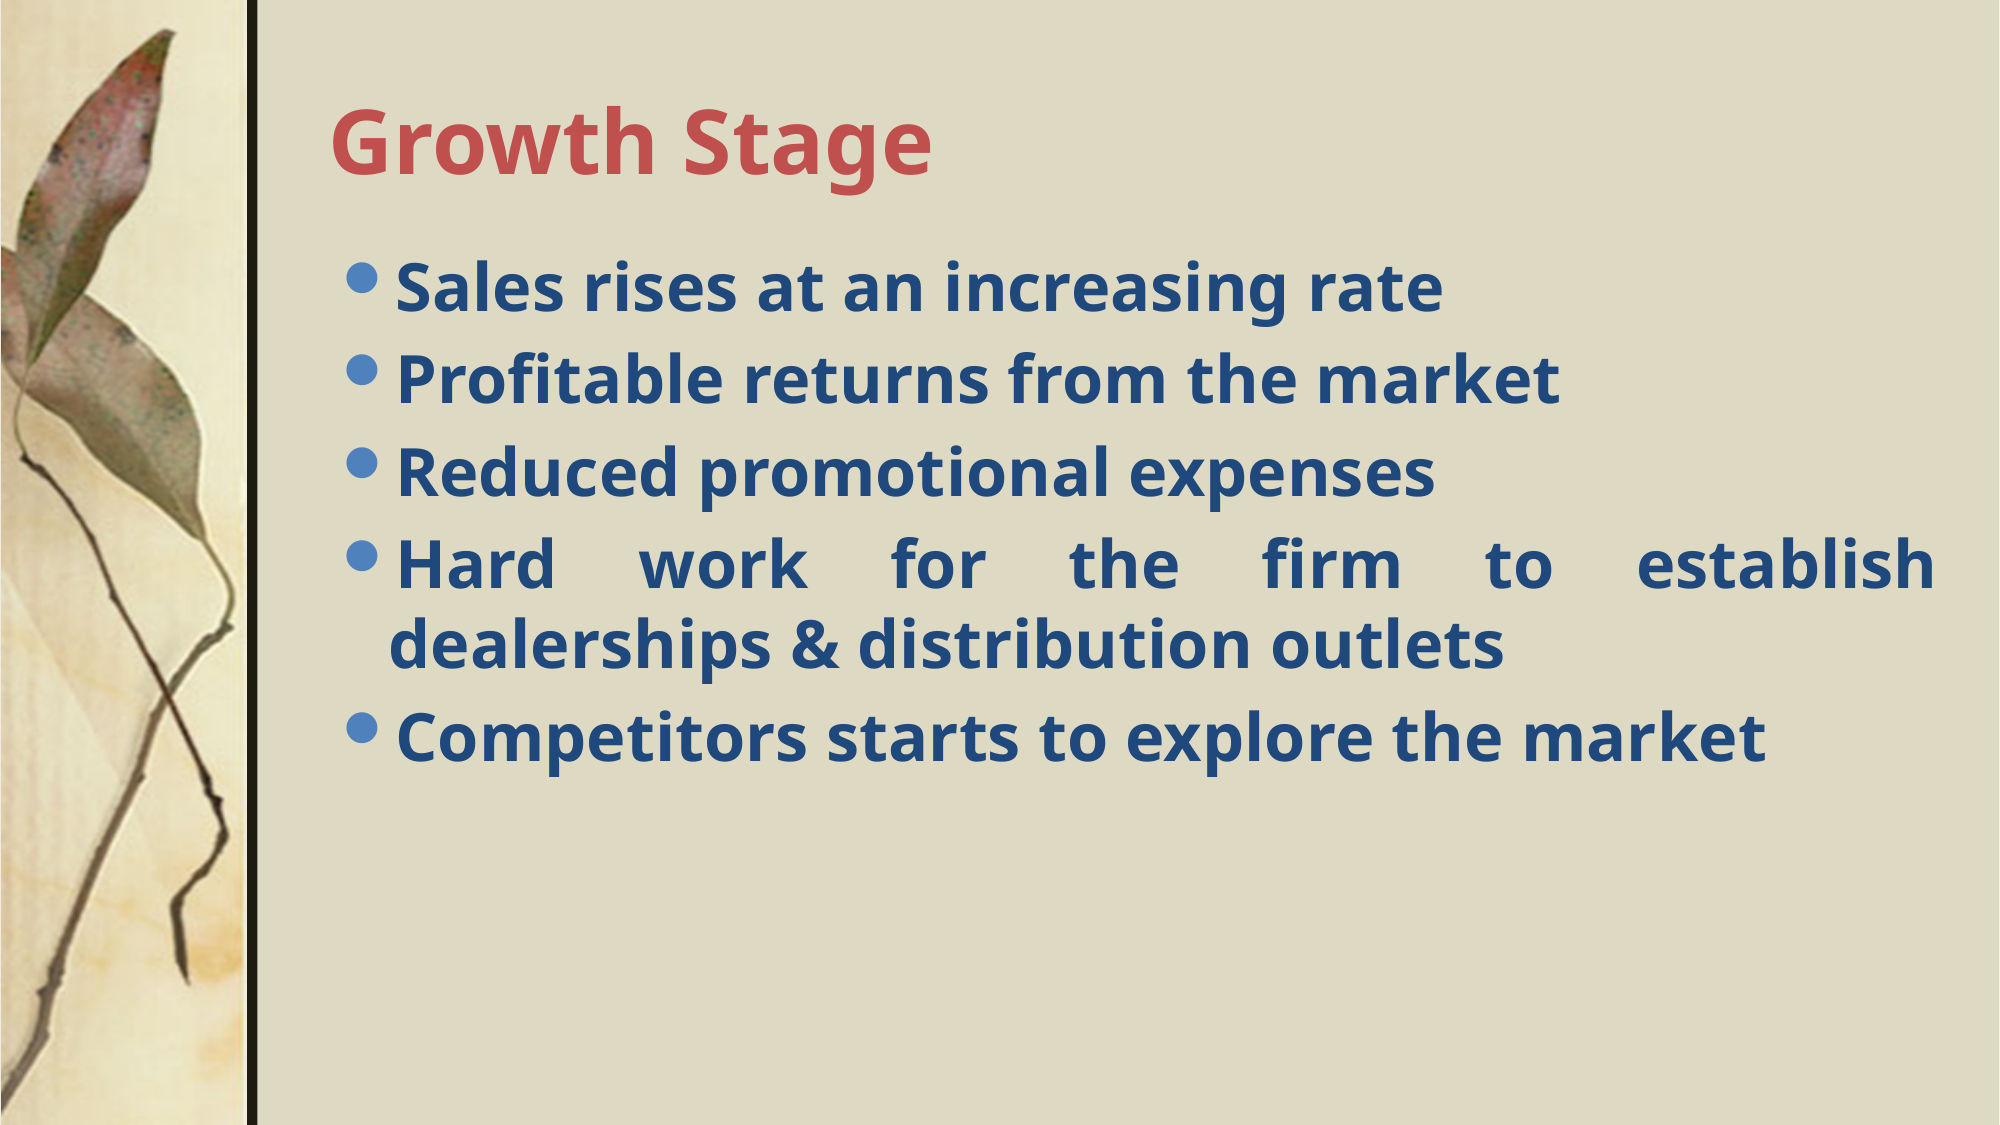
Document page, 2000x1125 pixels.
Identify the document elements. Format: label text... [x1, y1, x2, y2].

title Growth Stage [313, 45, 1954, 233]
picture [1, 0, 247, 1125]
list Sales rises at an increasing rate Profitable returns from the market Reduced promotional expenses Hard work for the firm to establish dealerships & distribution outlets Competitors starts to explore the market [313, 237, 1954, 1025]
